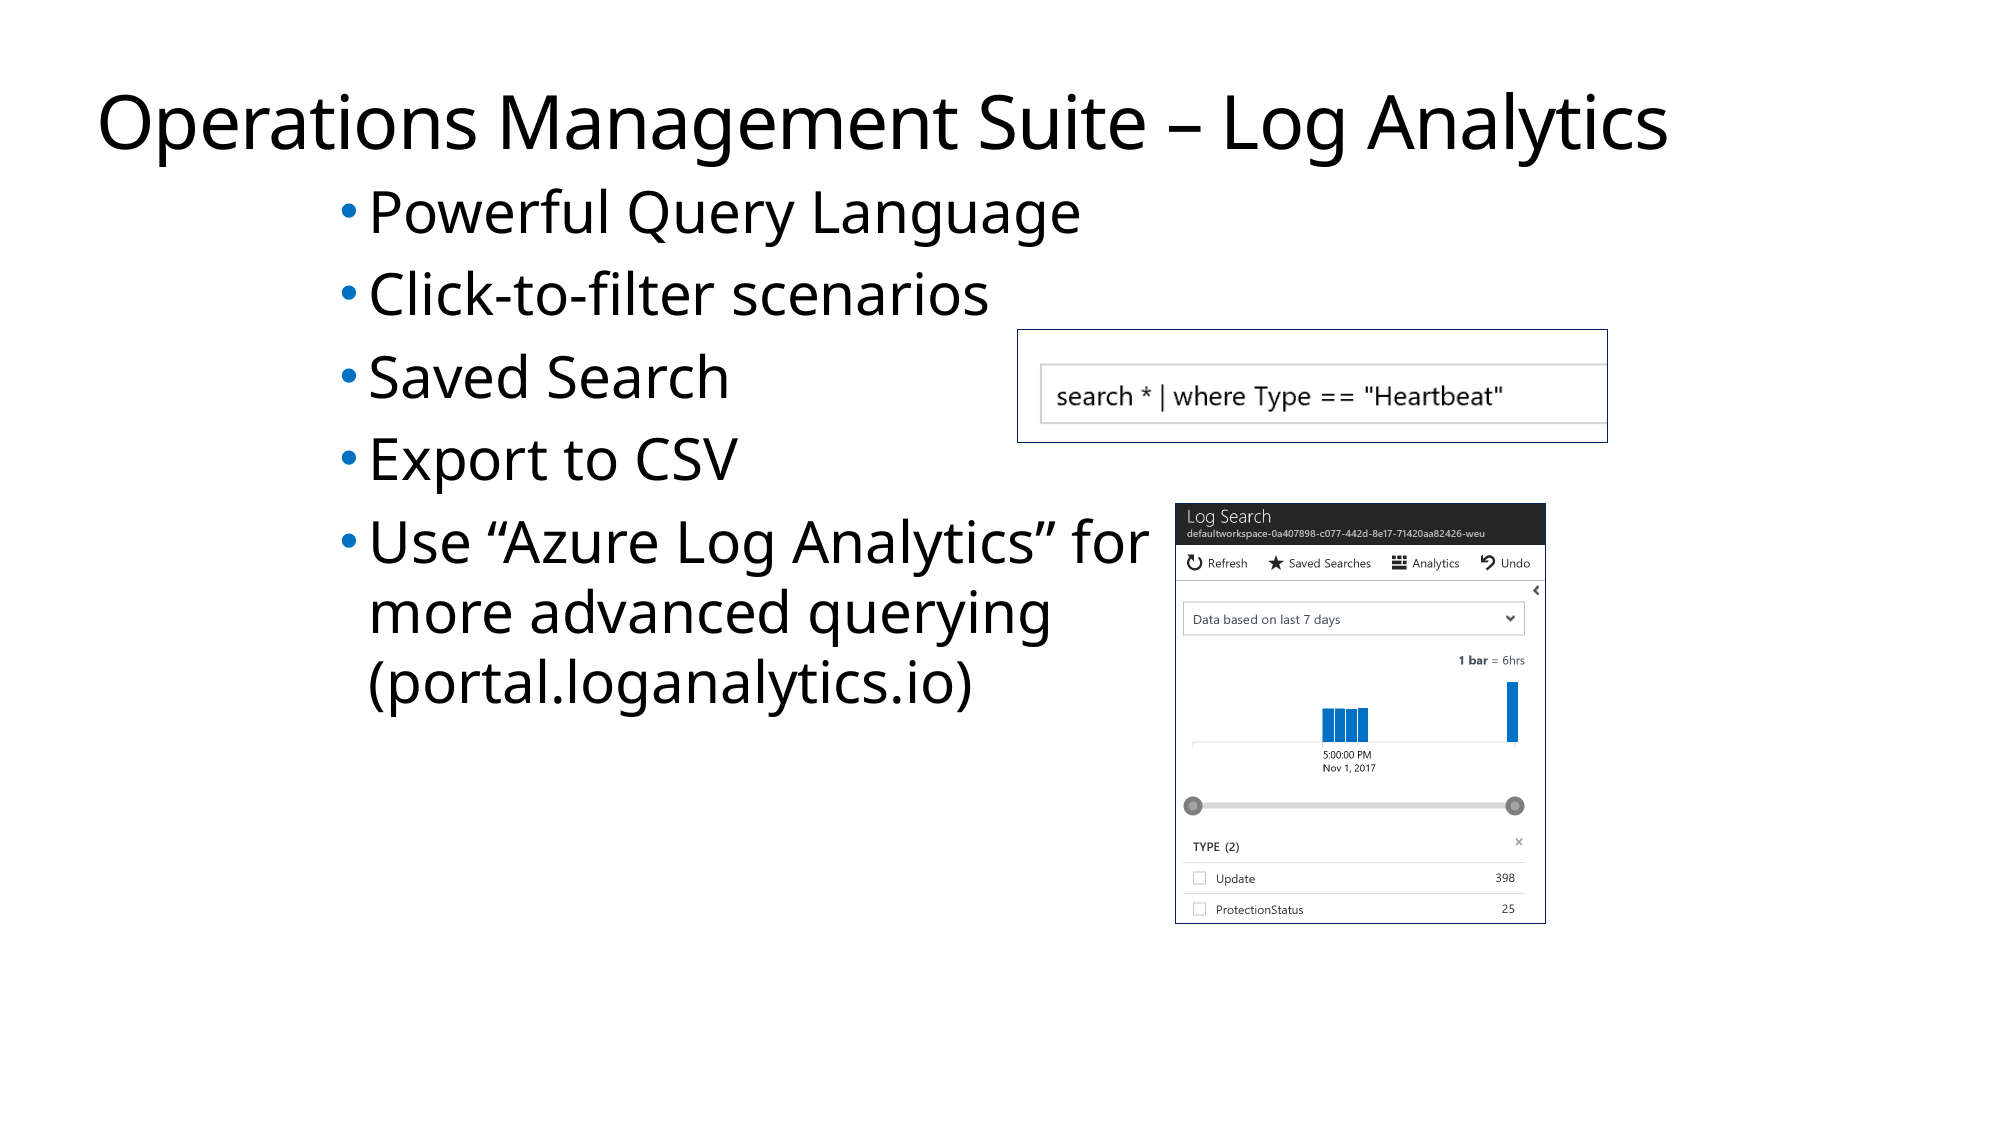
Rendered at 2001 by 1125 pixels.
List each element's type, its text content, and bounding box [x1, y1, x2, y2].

text_box Powerful Query Language Click-to-filter scenarios Saved Search Export to CSV Use “Azure Log Analytics” for more advanced querying (portal.loganalytics.io) [325, 167, 1658, 1012]
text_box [1017, 329, 1608, 924]
title Operations Management Suite – Log Analytics [96, 75, 1904, 166]
